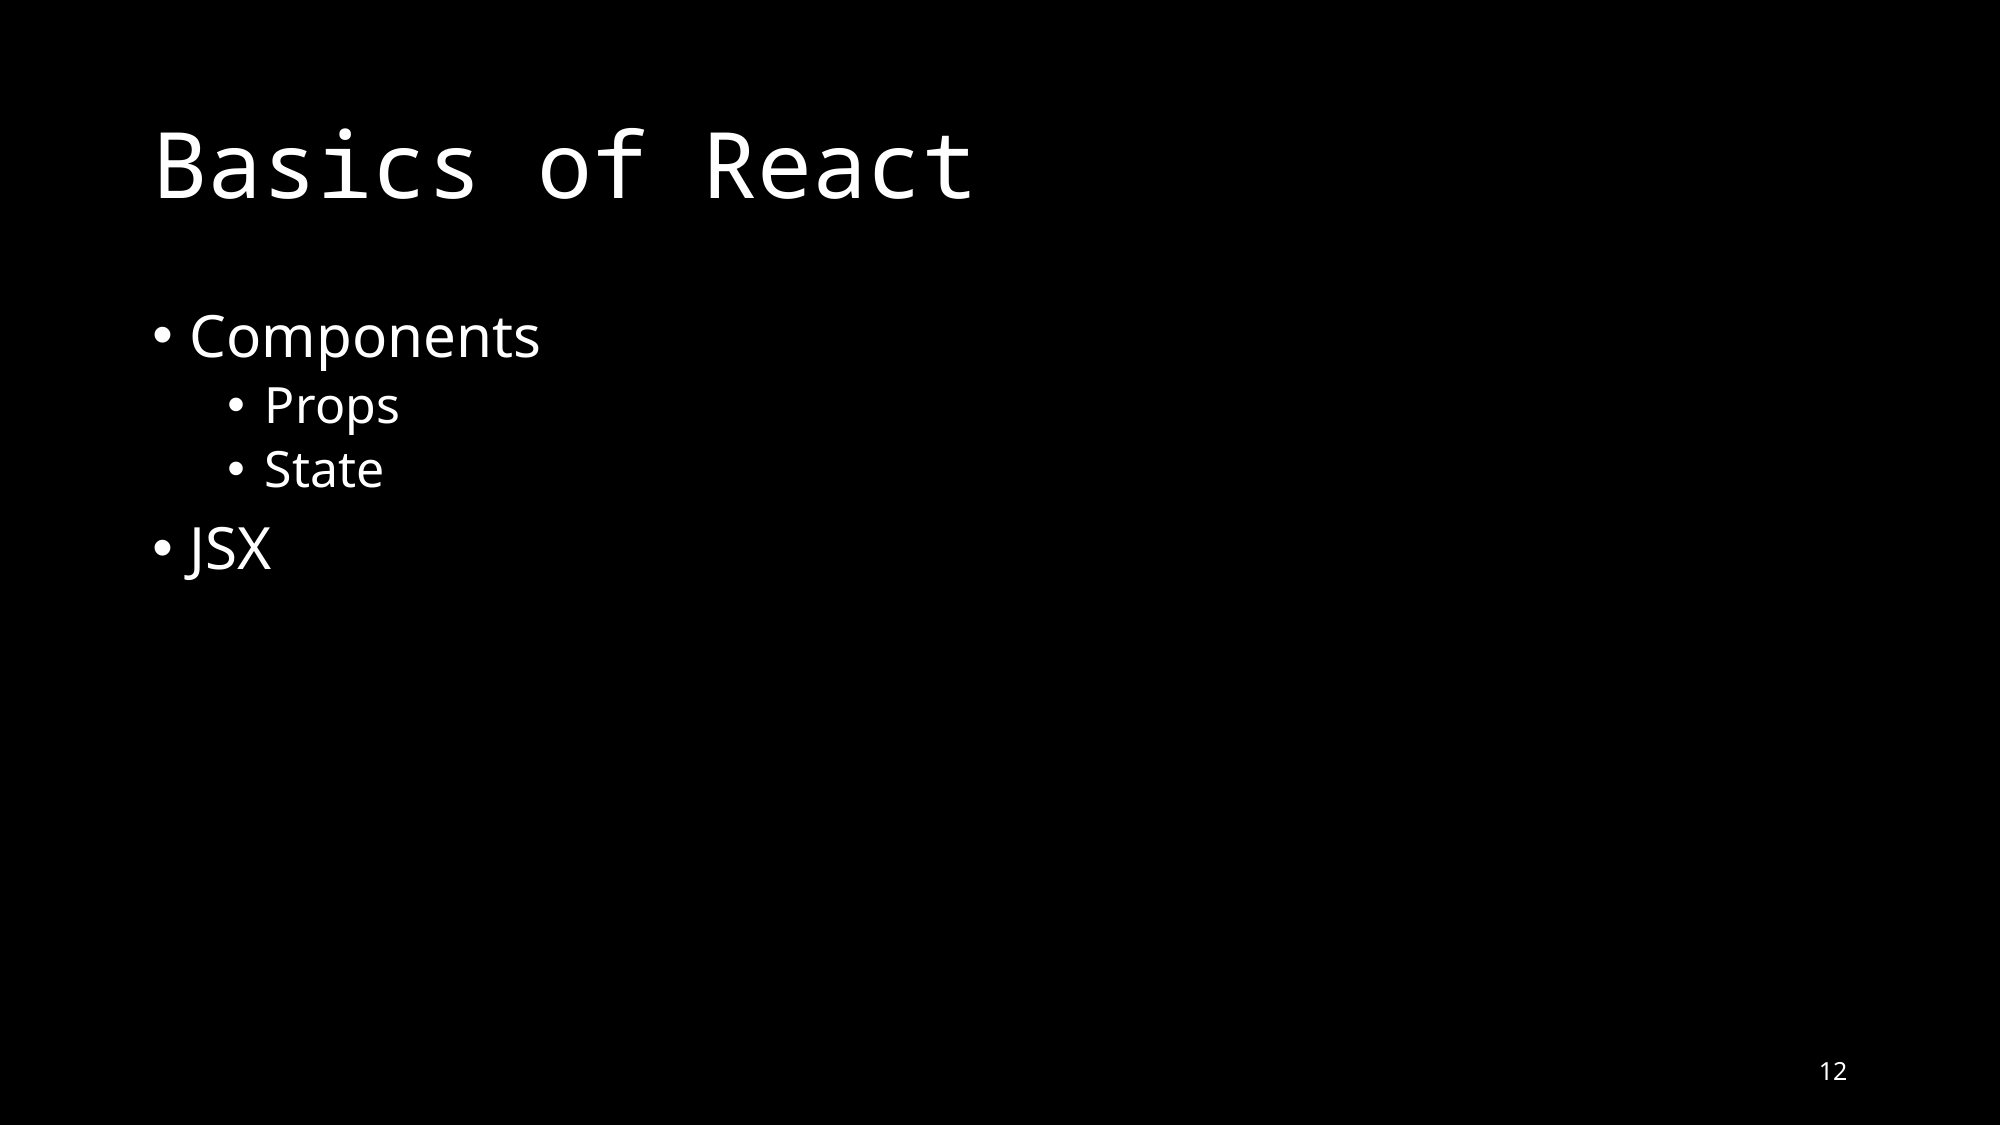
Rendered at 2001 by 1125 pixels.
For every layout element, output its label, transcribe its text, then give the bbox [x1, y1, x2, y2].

slide_number 12 [1412, 1042, 1863, 1103]
list Components Props State JSX [137, 299, 1863, 1014]
title Basics of React [137, 59, 1863, 278]
